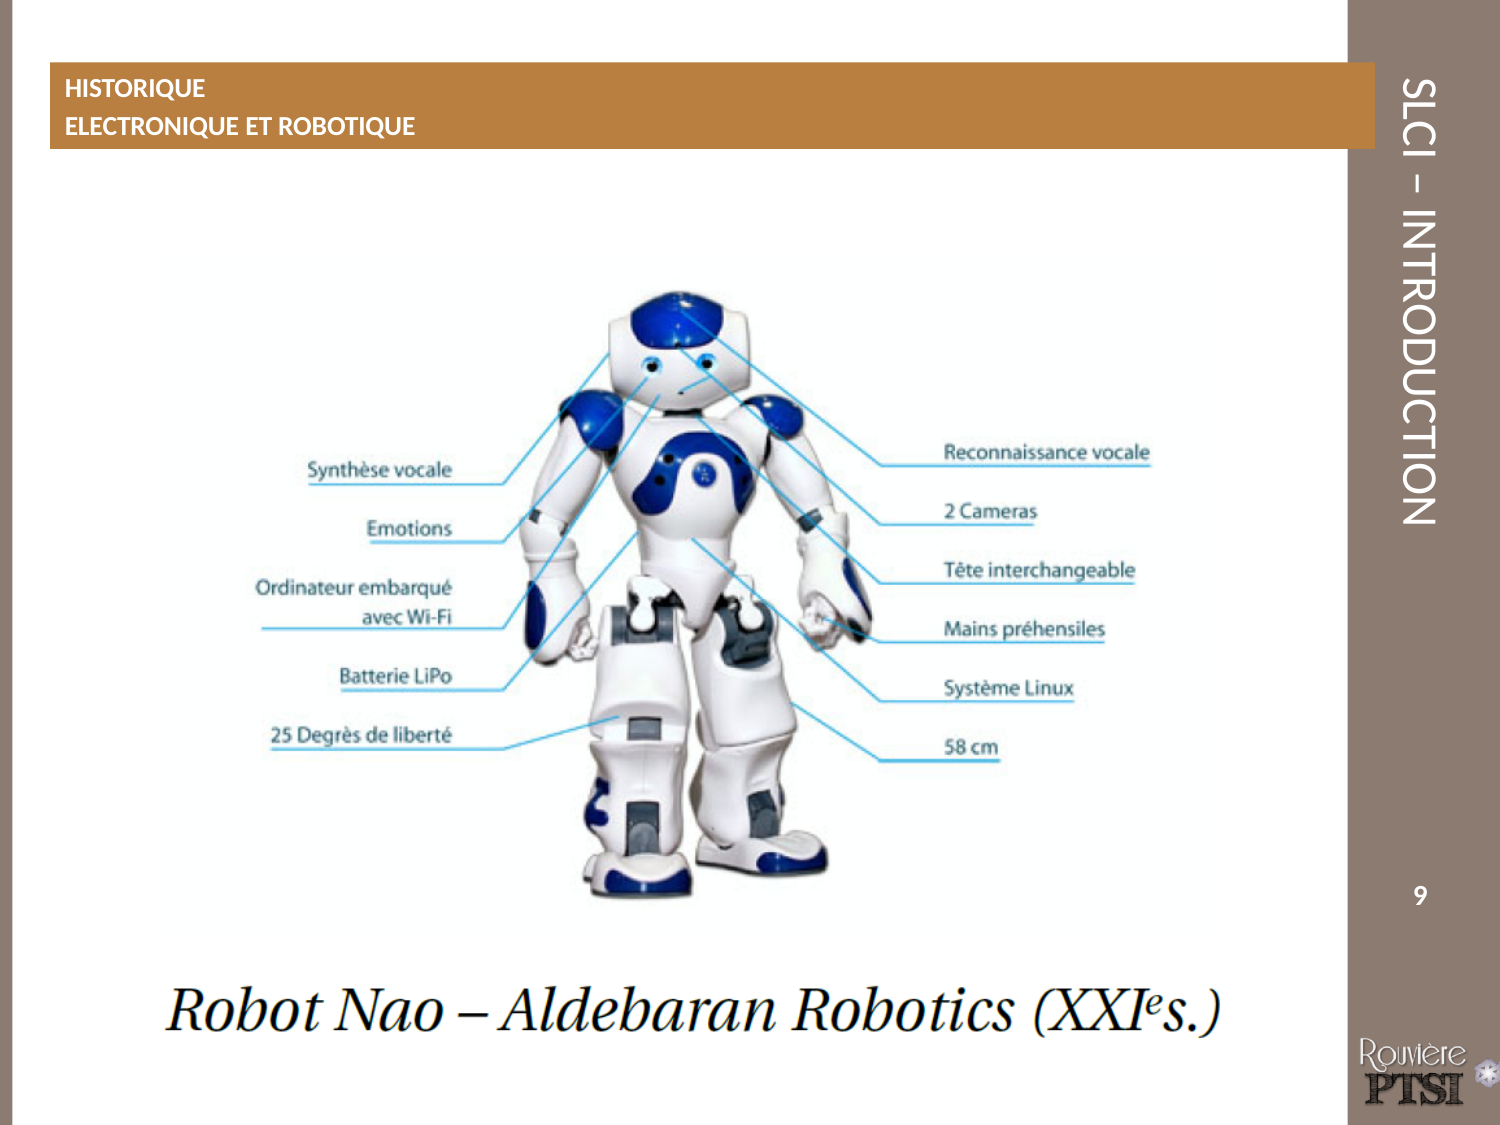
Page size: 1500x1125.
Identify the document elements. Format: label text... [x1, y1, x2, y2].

list Historique Electronique et robotique [50, 62, 1375, 149]
slide_number 9 [1340, 869, 1500, 917]
picture [1359, 1037, 1500, 1109]
picture [159, 172, 1259, 1078]
